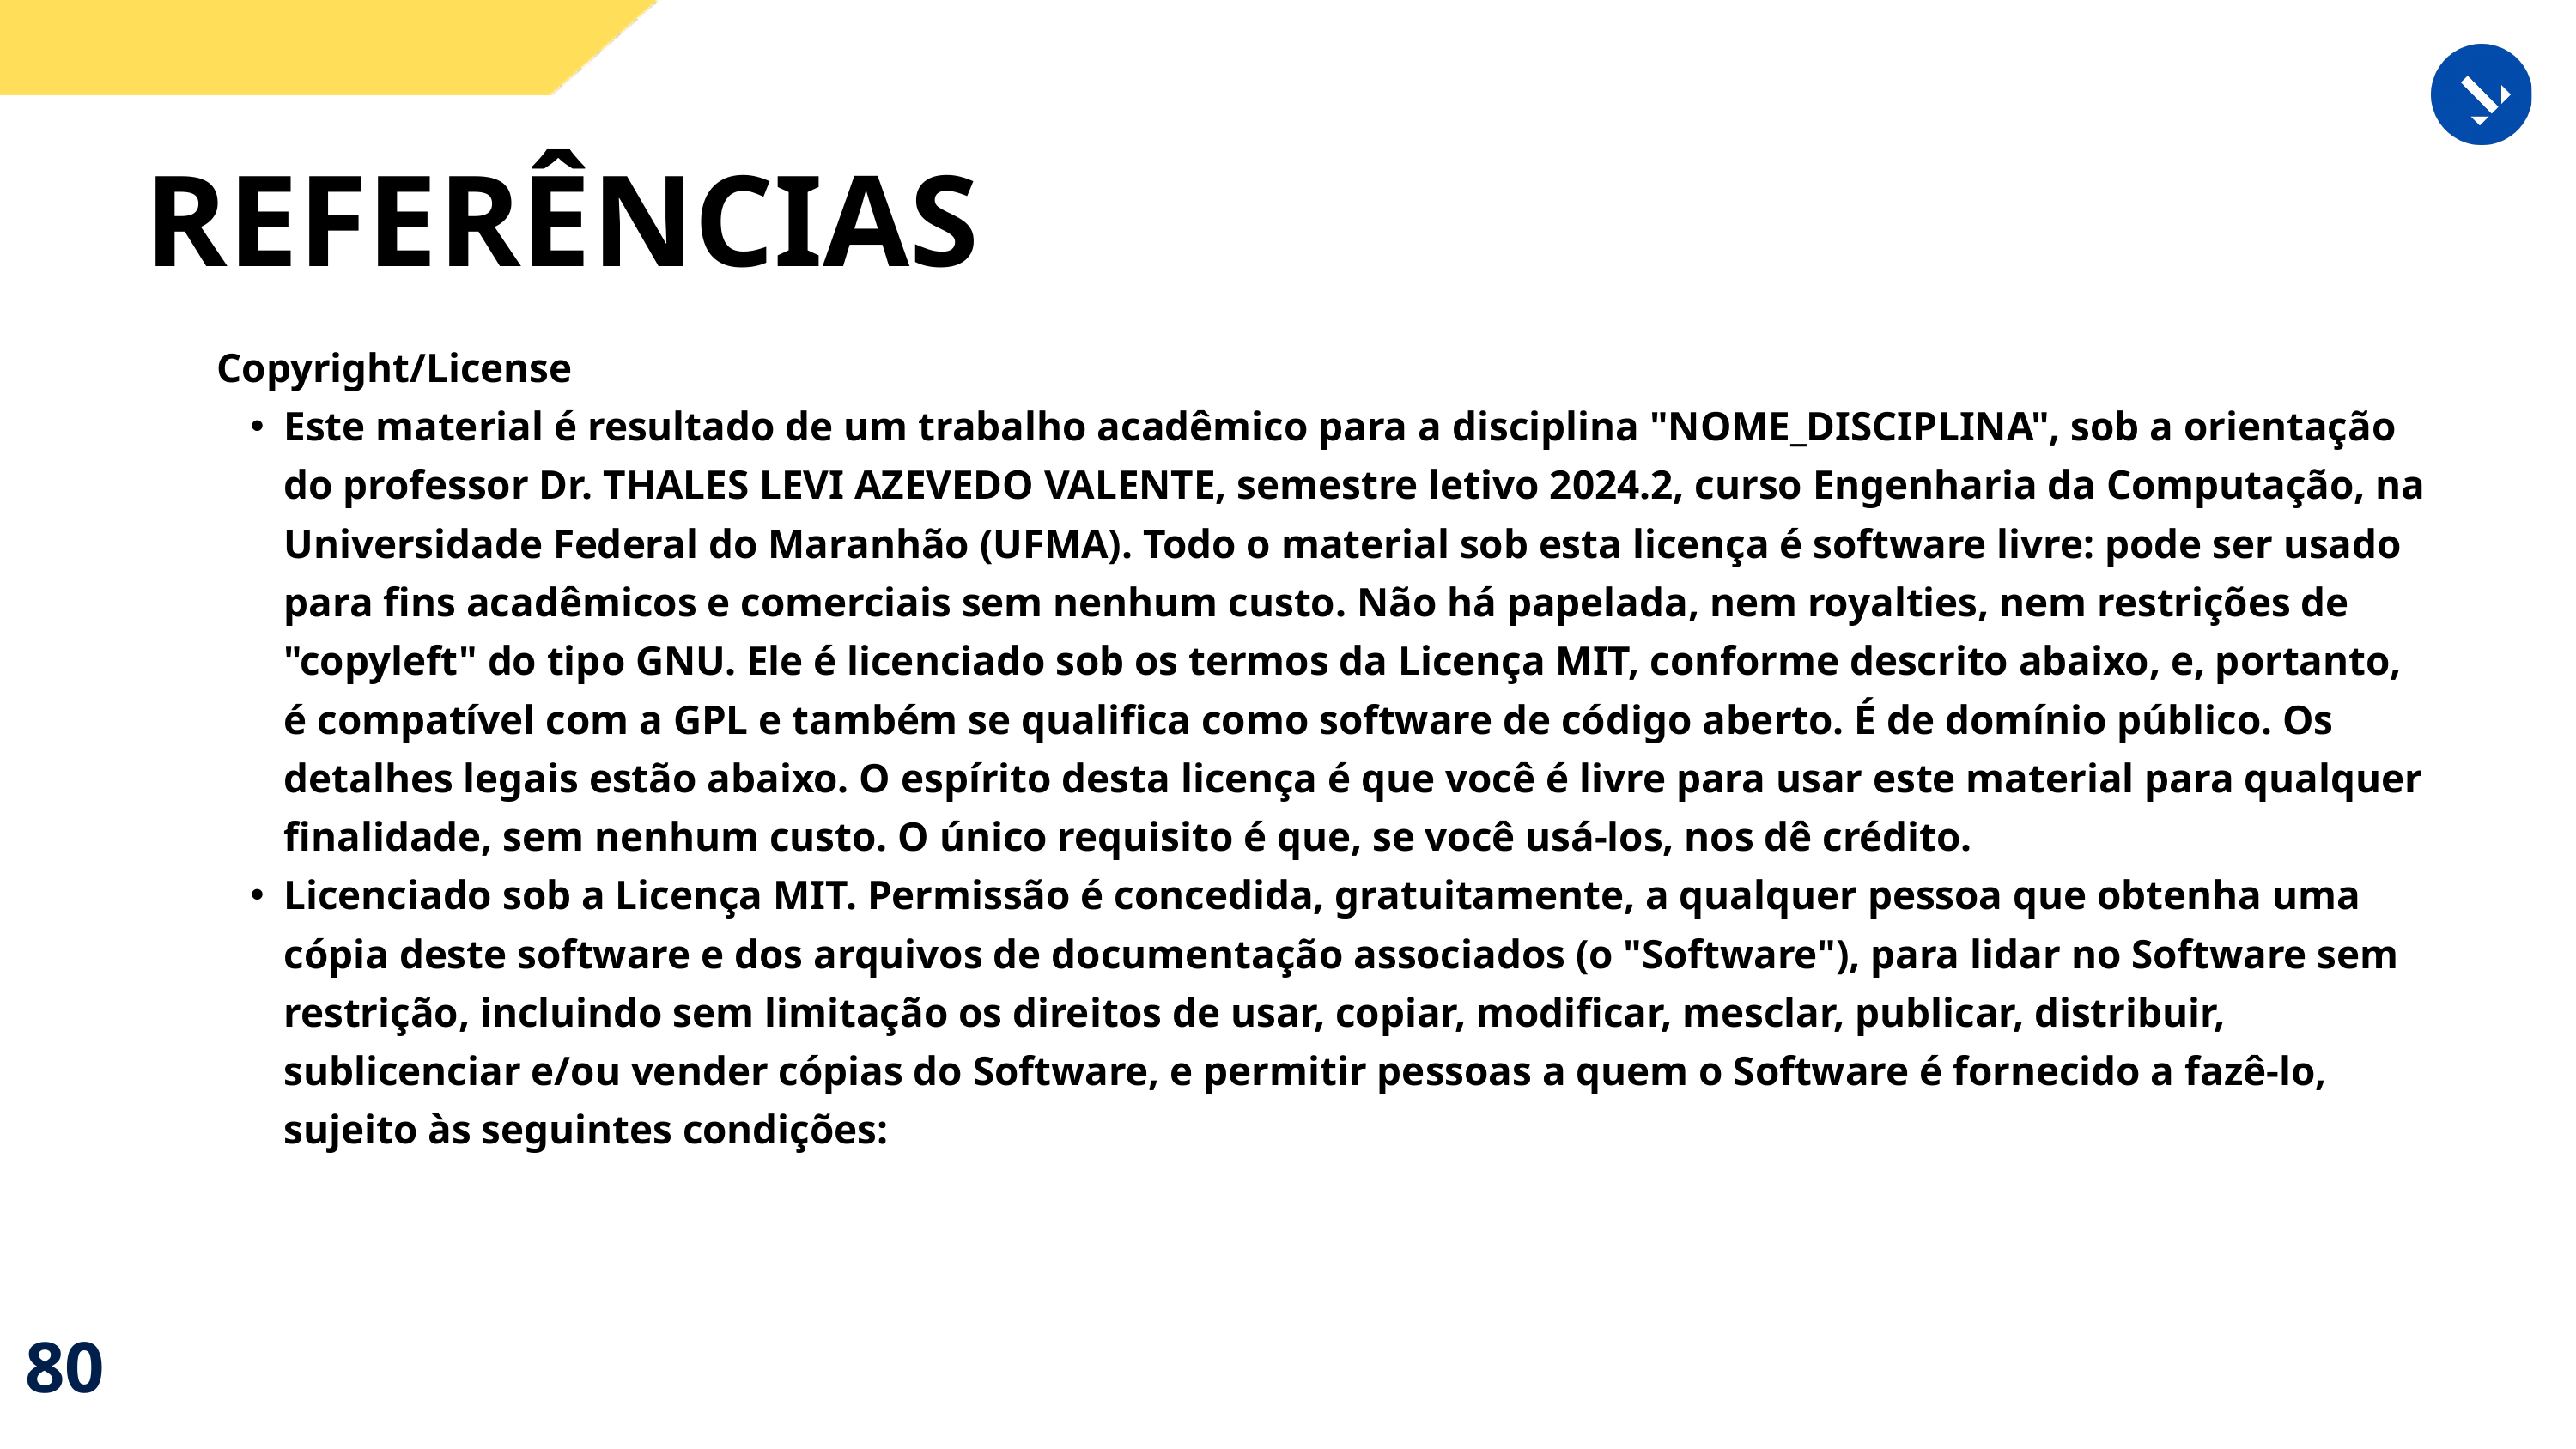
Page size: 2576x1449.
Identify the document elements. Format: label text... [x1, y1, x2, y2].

text_box [0, 0, 718, 95]
text_box [2431, 44, 2532, 145]
text_box 80 [25, 1309, 145, 1408]
text_box Copyright/License Este material é resultado de um trabalho acadêmico para a disciplina "NOME_DISCIPLINA", sob a orientação do professor Dr. THALES LEVI AZEVEDO VALENTE, semestre letivo 2024.2, curso Engenharia da Computação, na Universidade Federal do Maranhão (UFMA). Todo o material sob esta licença é software livre: pode ser usado para fins acadêmicos e comerciais sem nenhum custo. Não há papelada, nem royalties, nem restrições de "copyleft" do tipo GNU. Ele é licenciado sob os termos da Licença MIT, conforme descrito abaixo, e, portanto, é compatível com a GPL e também se qualifica como software de código aberto. É de domínio público. Os detalhes legais estão abaixo. O espírito desta licença é que você é livre para usar este material para qualquer finalidade, sem nenhum custo. O único requisito é que, se você usá-los, nos dê crédito. Licenciado sob a Licença MIT. Permissão é concedida, gratuitamente, a qualquer pessoa que obtenha uma cópia deste software e dos arquivos de documentação associados (o "Software"), para lidar no Software sem restrição, incluindo sem limitação os direitos de usar, copiar, modificar, mesclar, publicar, distribuir, sublicenciar e/ou vender cópias do Software, e permitir pessoas a quem o Software é fornecido a fazê-lo, sujeito às seguintes condições: [216, 331, 2432, 1211]
text_box [2448, 64, 2512, 126]
text_box REFERÊNCIAS [144, 155, 1086, 292]
